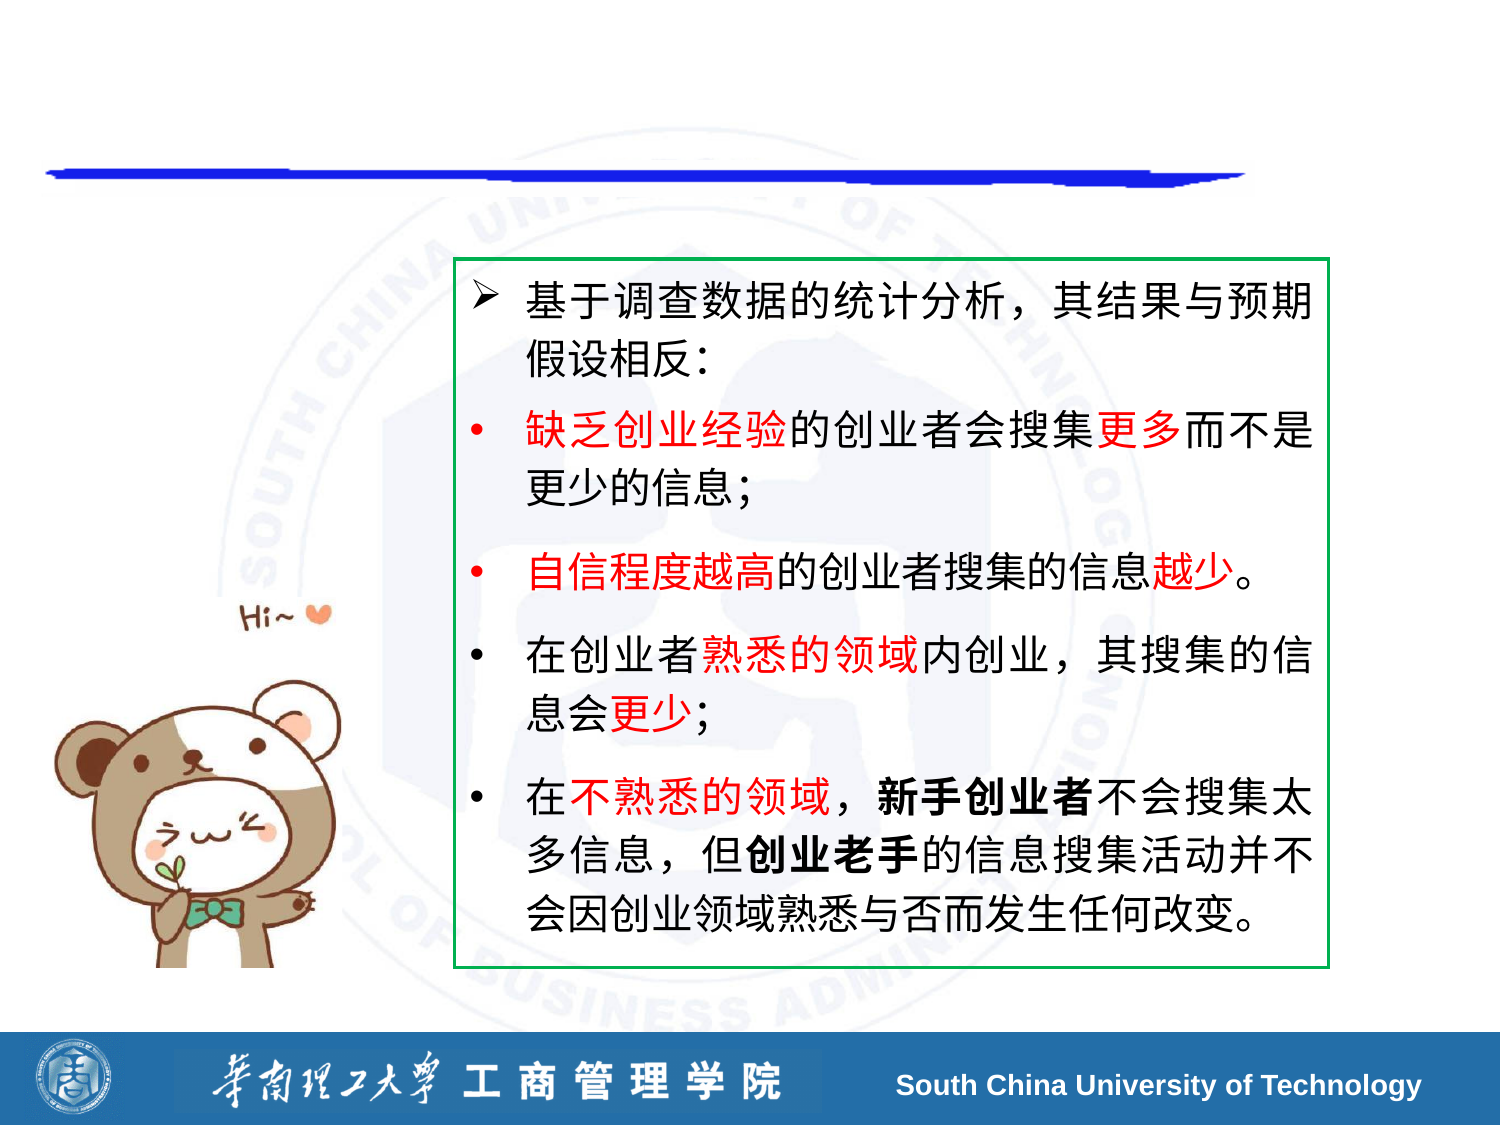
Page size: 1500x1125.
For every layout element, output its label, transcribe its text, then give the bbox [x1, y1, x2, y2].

text_box 基于调查数据的统计分析，其结果与预期假设相反： 缺乏创业经验的创业者会搜集更多而不是更少的信息； 自信程度越高的创业者搜集的信息越少。 在创业者熟悉的领域内创业，其搜集的信息会更少； 在不熟悉的领域，新手创业者不会搜集太多信息，但创业老手的信息搜集活动并不会因创业领域熟悉与否而发生任何改变。 [454, 258, 1329, 968]
picture [0, 105, 1500, 1125]
footer South China University of Technology [826, 1058, 1500, 1125]
